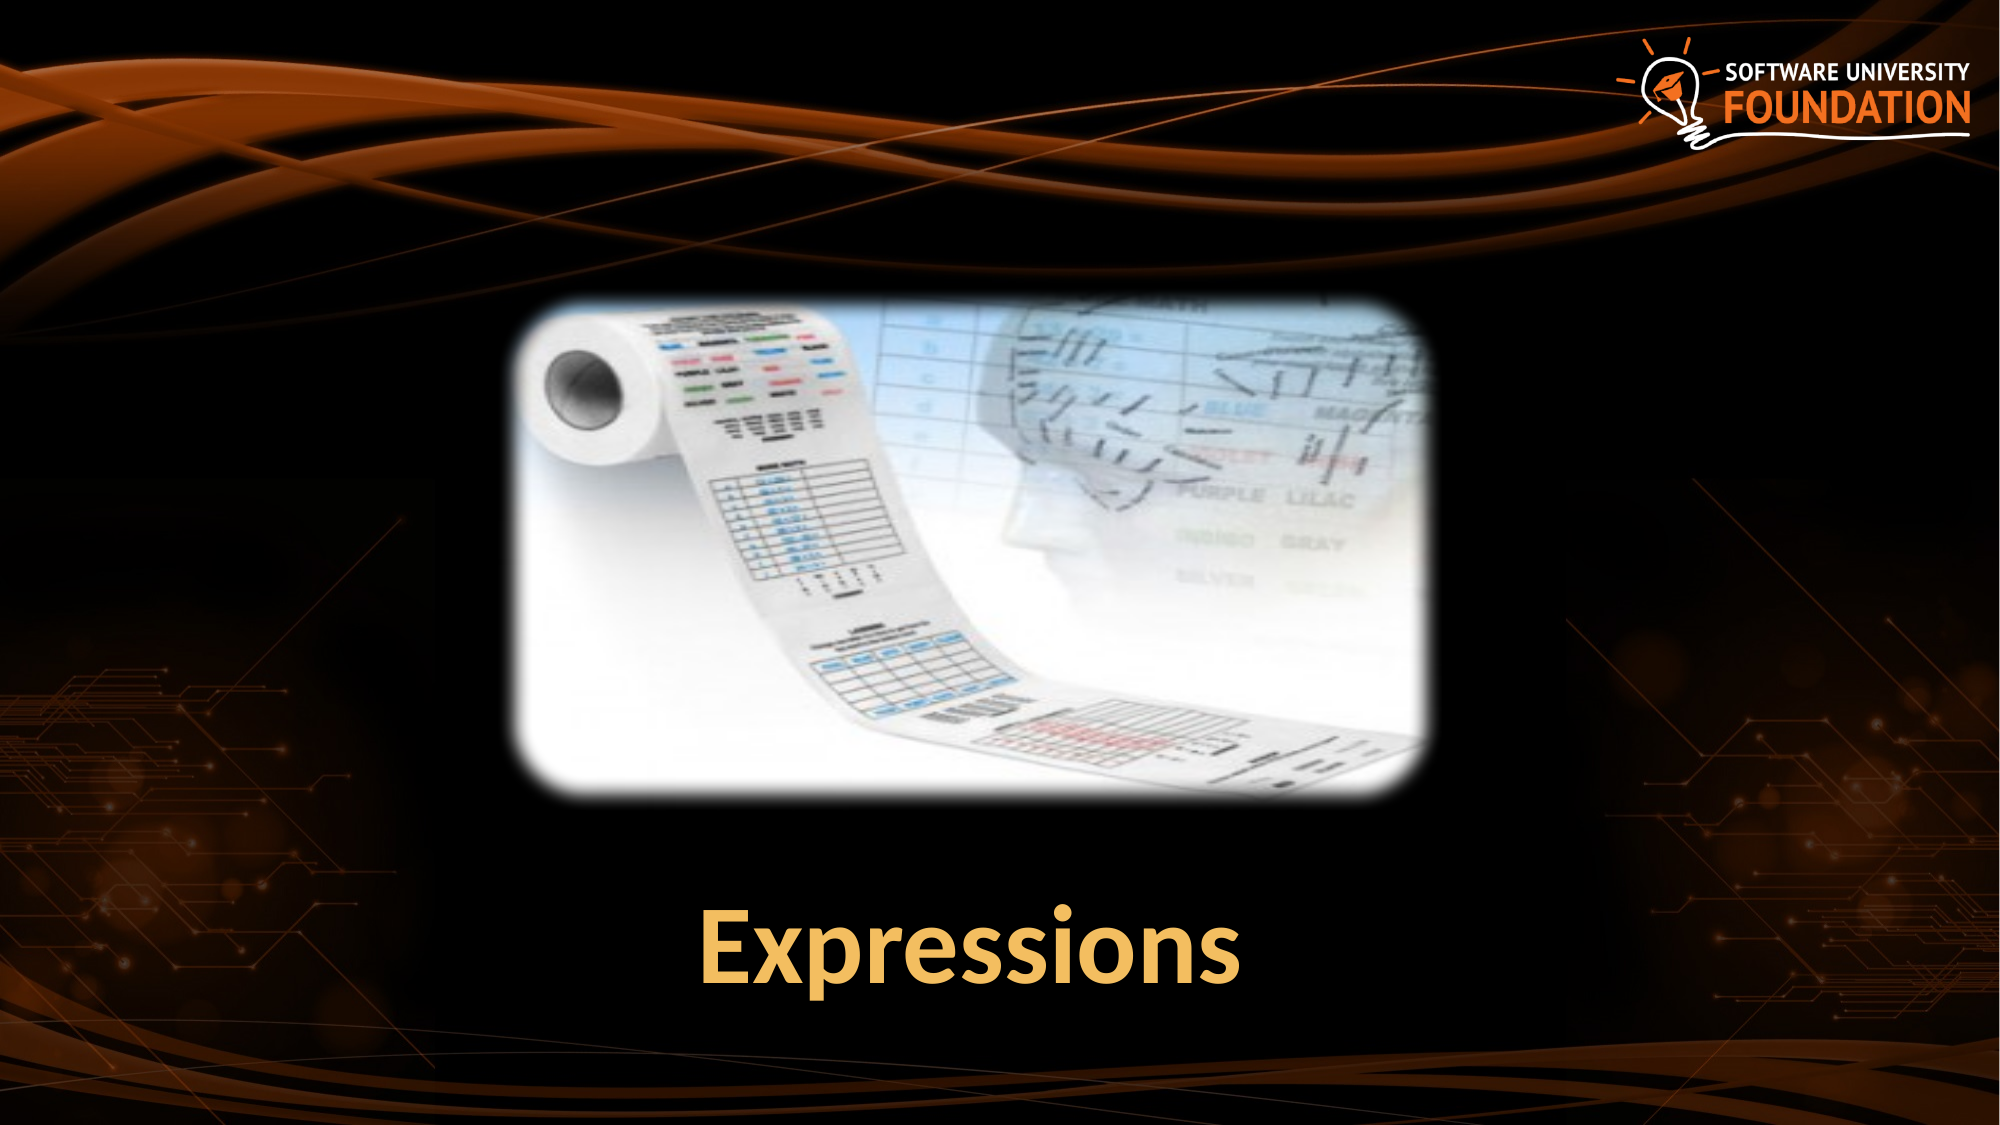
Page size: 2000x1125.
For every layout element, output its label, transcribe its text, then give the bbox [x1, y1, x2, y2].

picture [0, 0, 2000, 1125]
title Expressions [237, 877, 1704, 1013]
